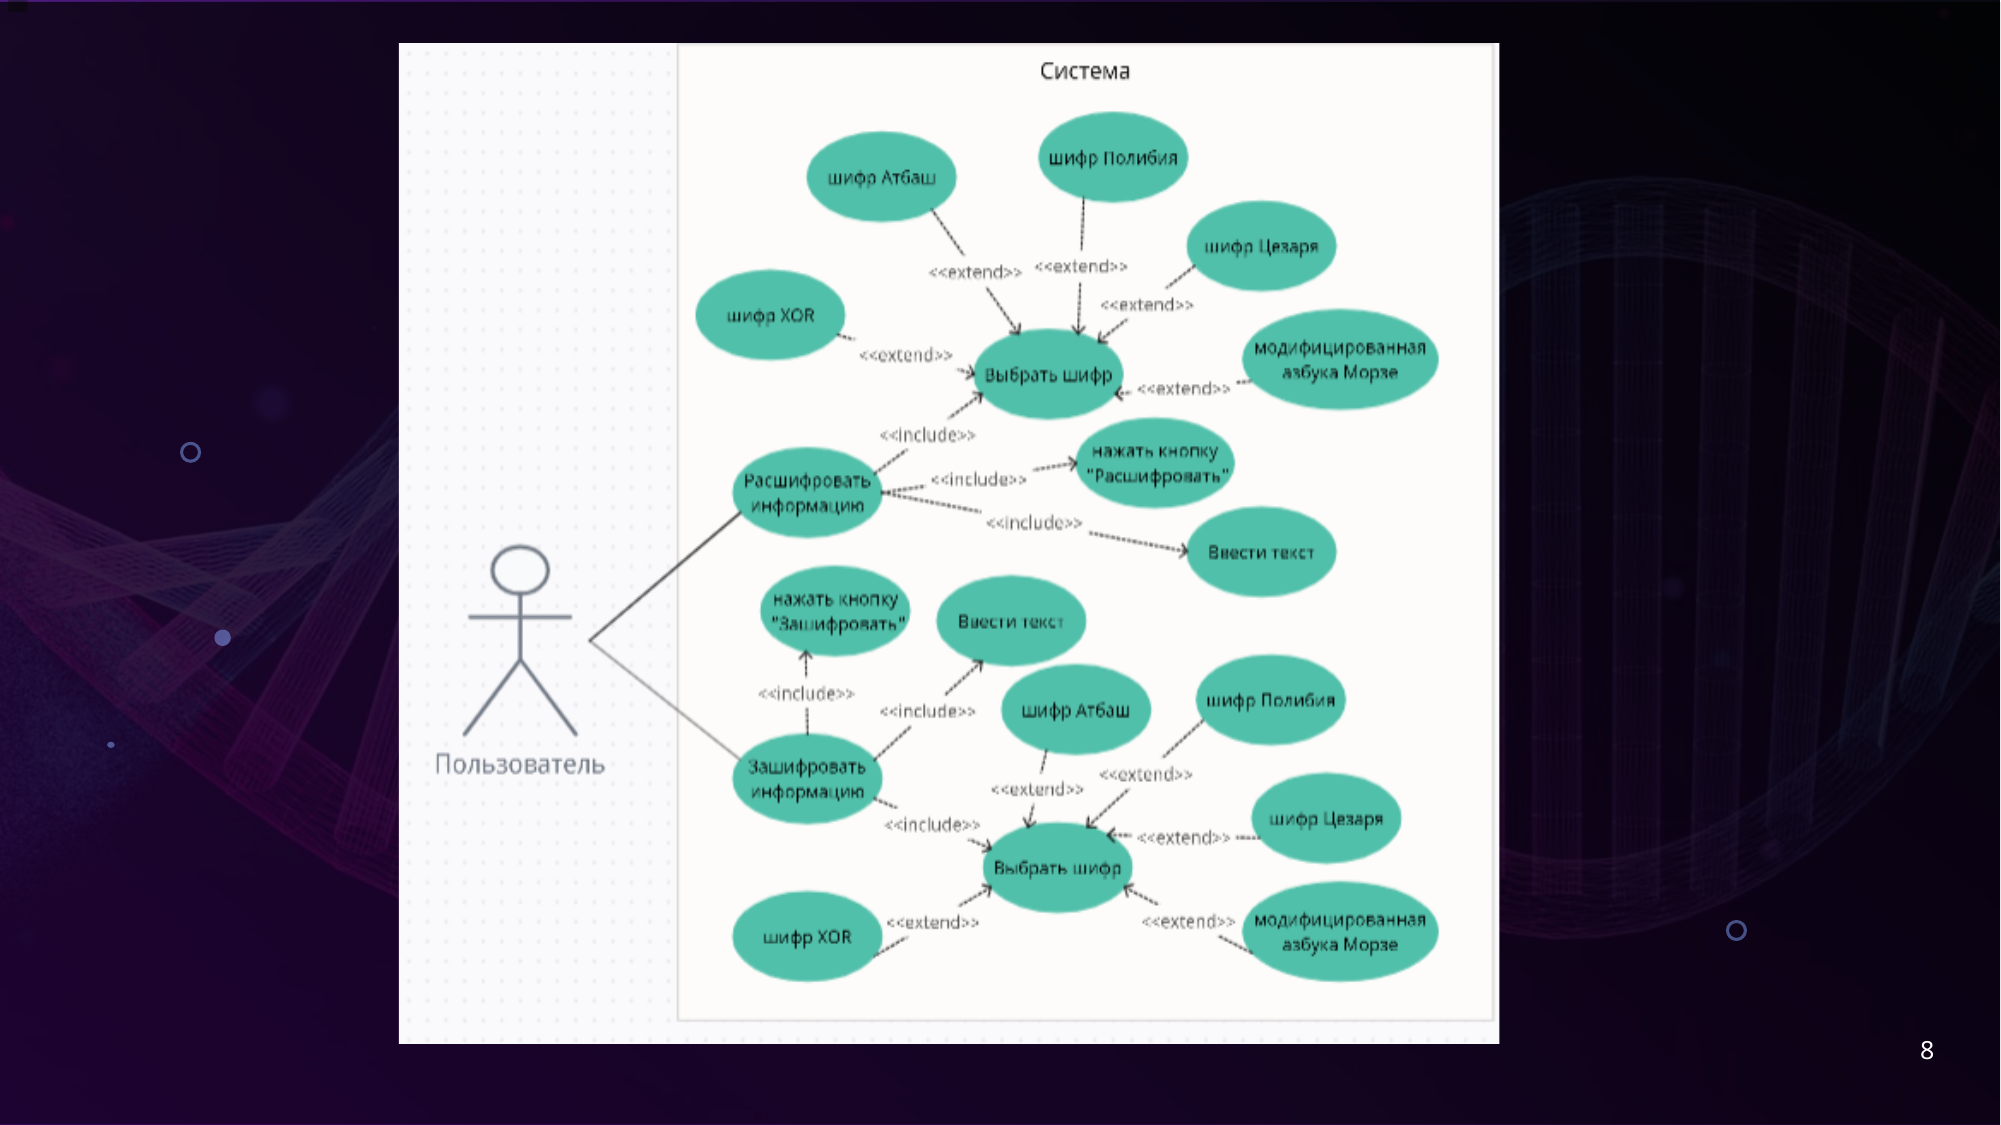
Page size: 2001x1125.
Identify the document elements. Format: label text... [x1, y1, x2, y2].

slide_number 8 [1499, 1021, 1950, 1082]
picture [398, 43, 1500, 1052]
